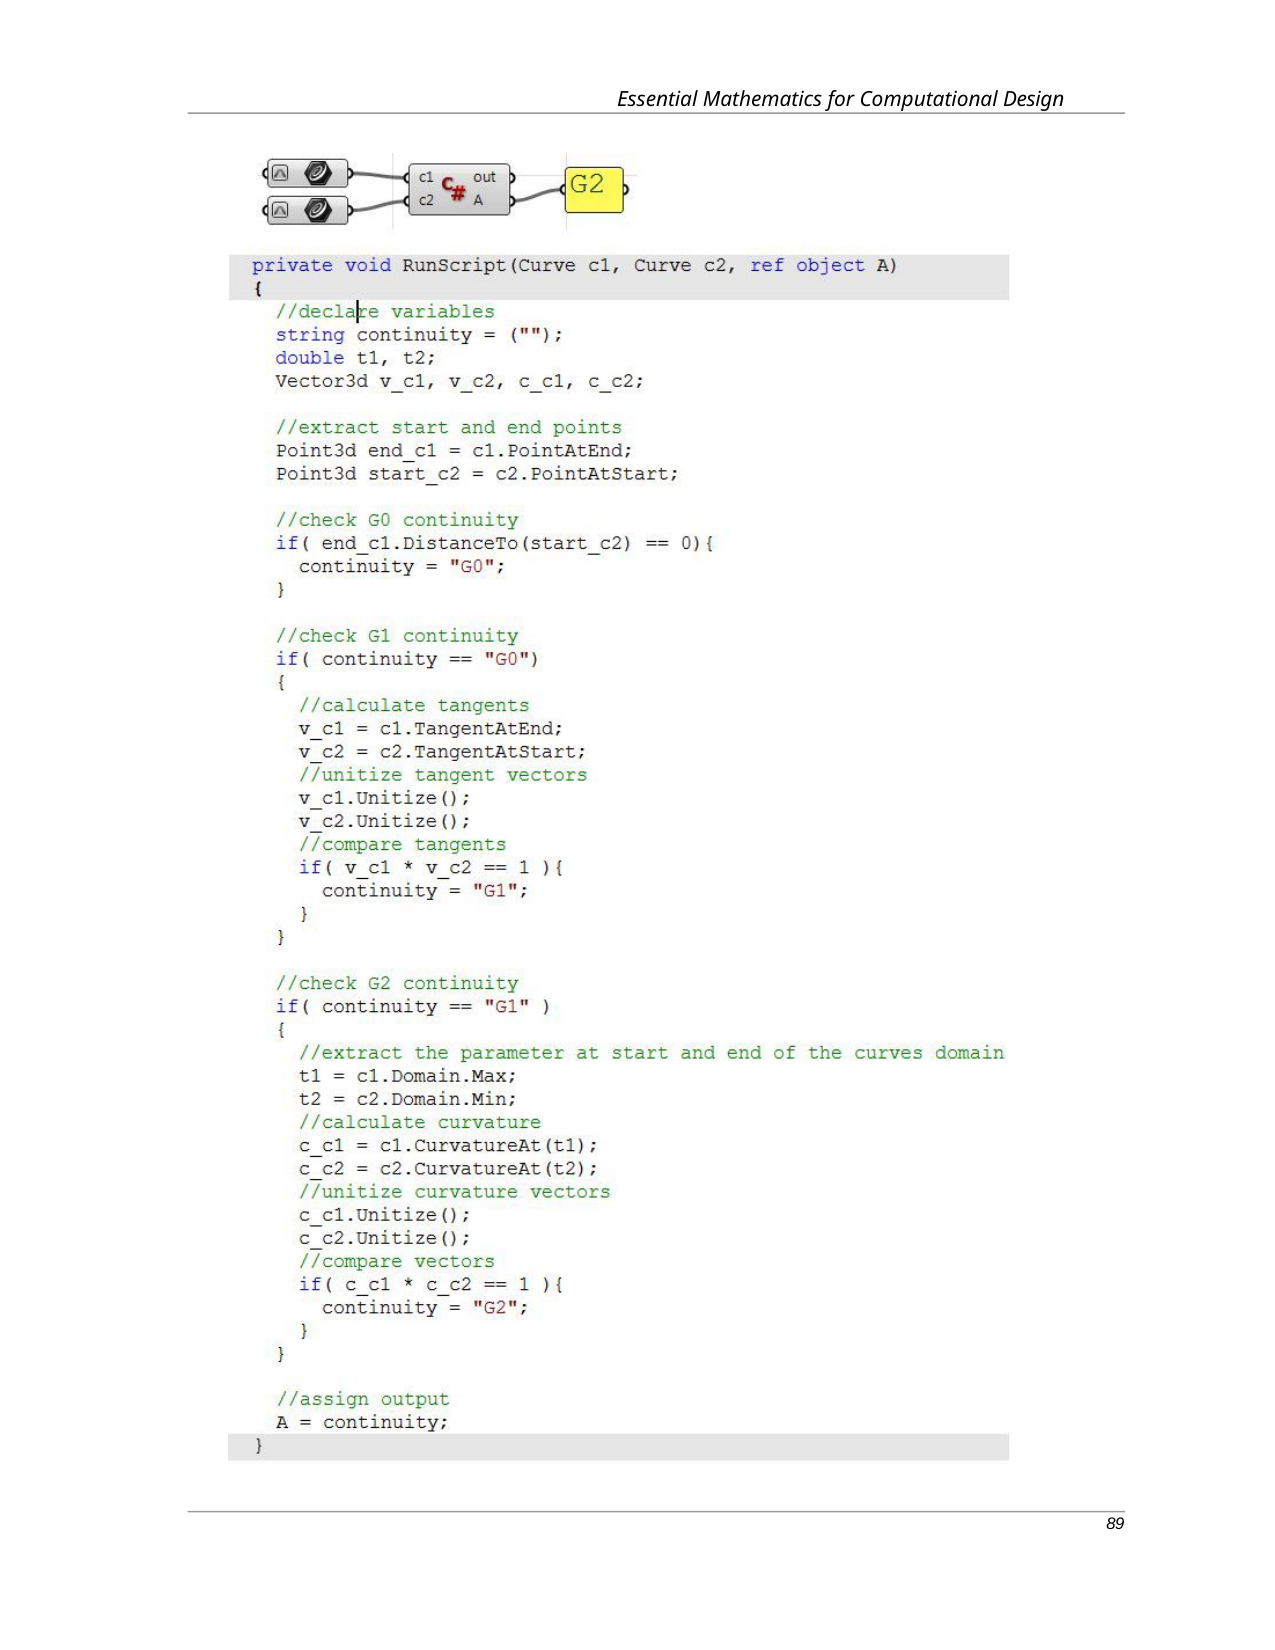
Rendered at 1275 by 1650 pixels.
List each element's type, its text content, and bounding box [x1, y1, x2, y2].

picture [227, 152, 1015, 1465]
text_box Essential Mathematics for Computational Design [615, 83, 1126, 111]
slide_number 56 [1100, 1512, 1134, 1650]
